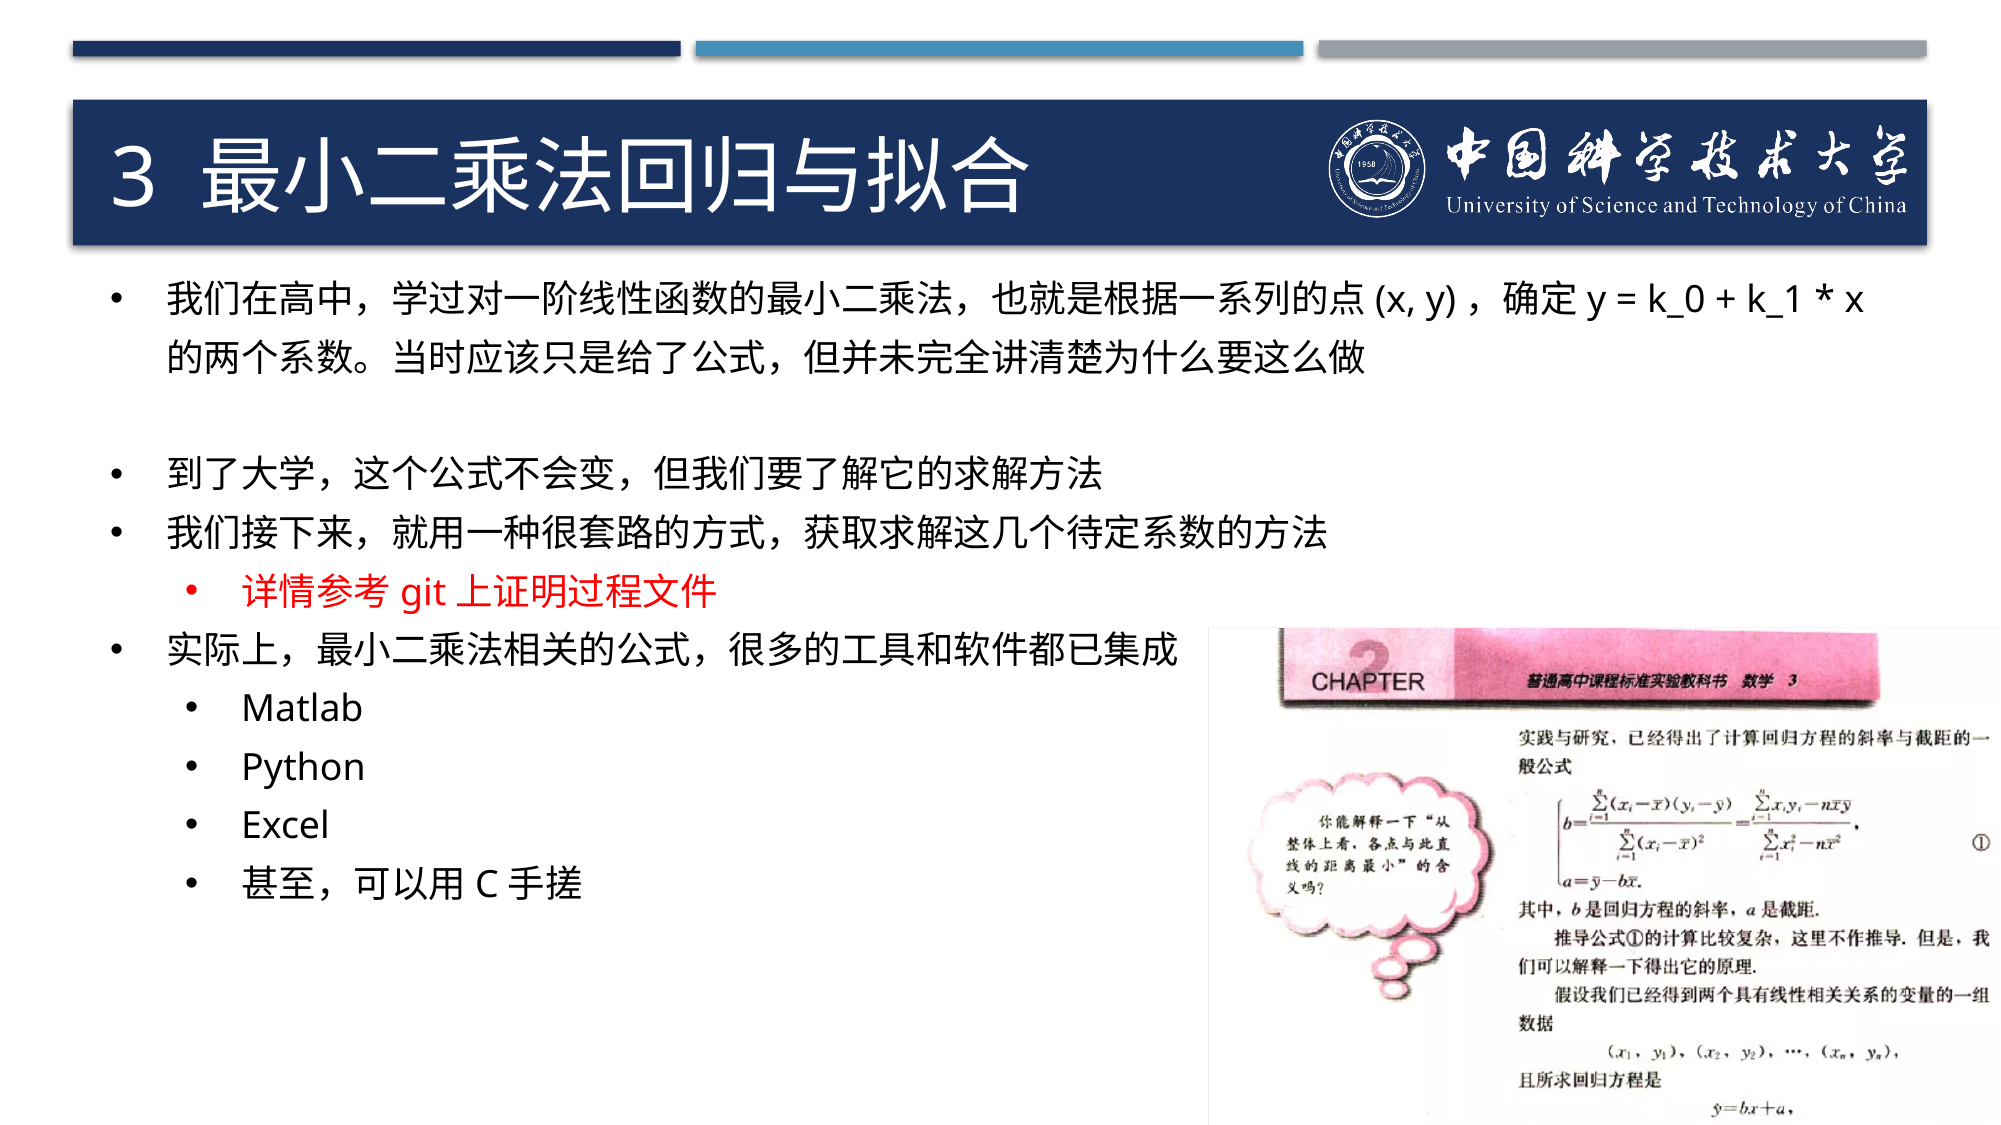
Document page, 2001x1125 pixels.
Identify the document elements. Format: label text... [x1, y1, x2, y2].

picture [1200, 617, 2000, 1125]
text_box 我们在高中，学过对一阶线性函数的最小二乘法，也就是根据一系列的点(x, y)，确定y = k_0 + k_1 * x的两个系数。当时应该只是给了公式，但并未完全讲清楚为什么要这么做 到了大学，这个公式不会变，但我们要了解它的求解方法 我们接下来，就用一种很套路的方式，获取求解这几个待定系数的方法 详情参考git上证明过程文件 实际上，最小二乘法相关的公式，很多的工具和软件都已集成 Matlab Python Excel 甚至，可以用C手搓 [95, 254, 1905, 913]
title 3 最小二乘法回归与拟合 [95, 91, 1905, 254]
picture [1905, 117, 1916, 221]
